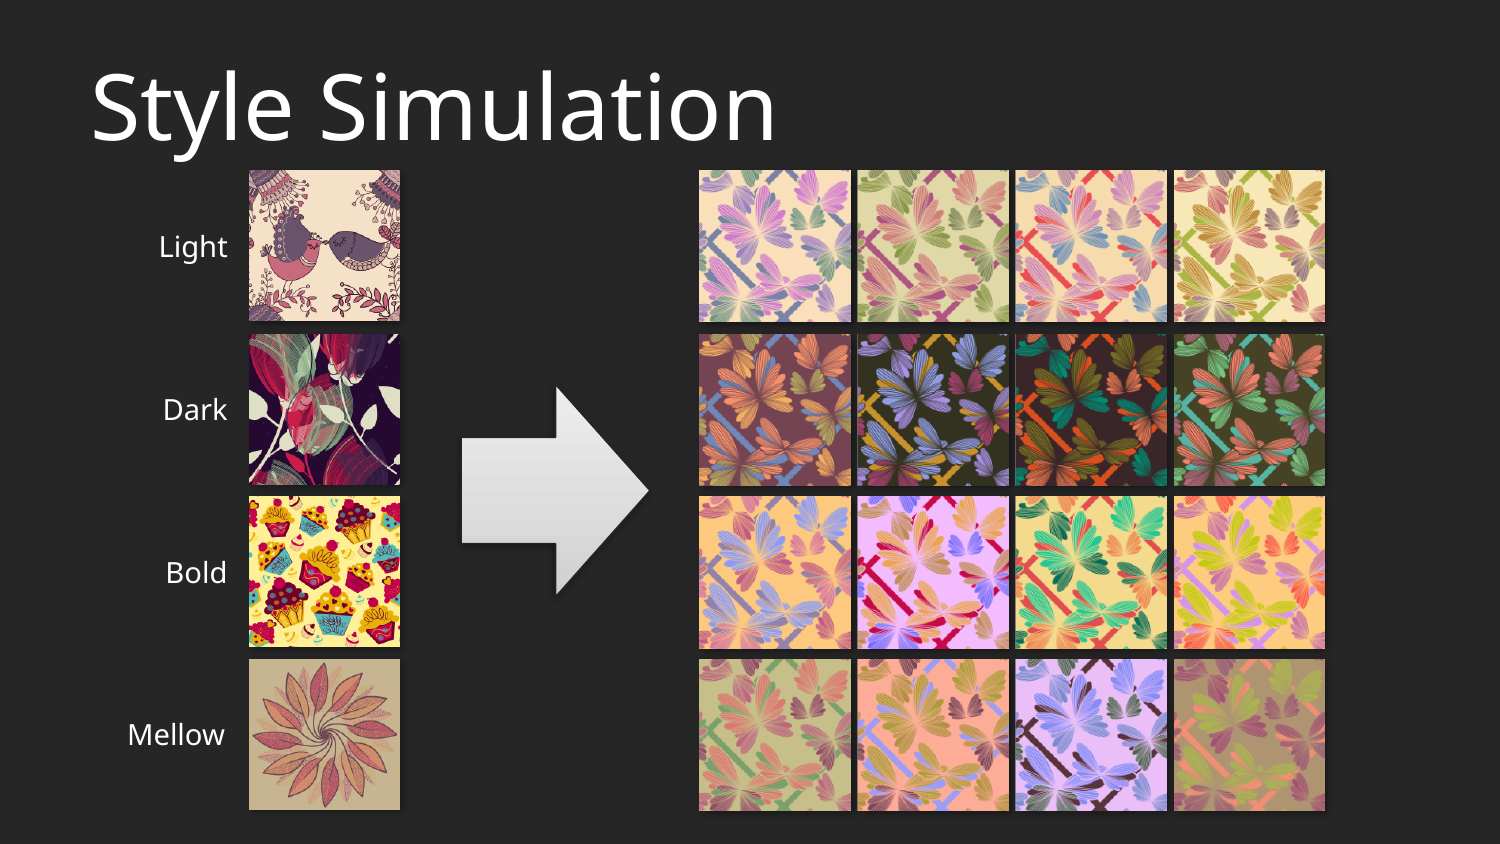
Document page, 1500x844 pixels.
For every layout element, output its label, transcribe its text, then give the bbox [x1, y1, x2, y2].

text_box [137, 496, 401, 648]
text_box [99, 659, 401, 810]
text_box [137, 170, 401, 321]
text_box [699, 170, 1326, 812]
text_box [460, 383, 651, 598]
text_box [137, 334, 401, 485]
title Style Simulation [75, 33, 1425, 175]
